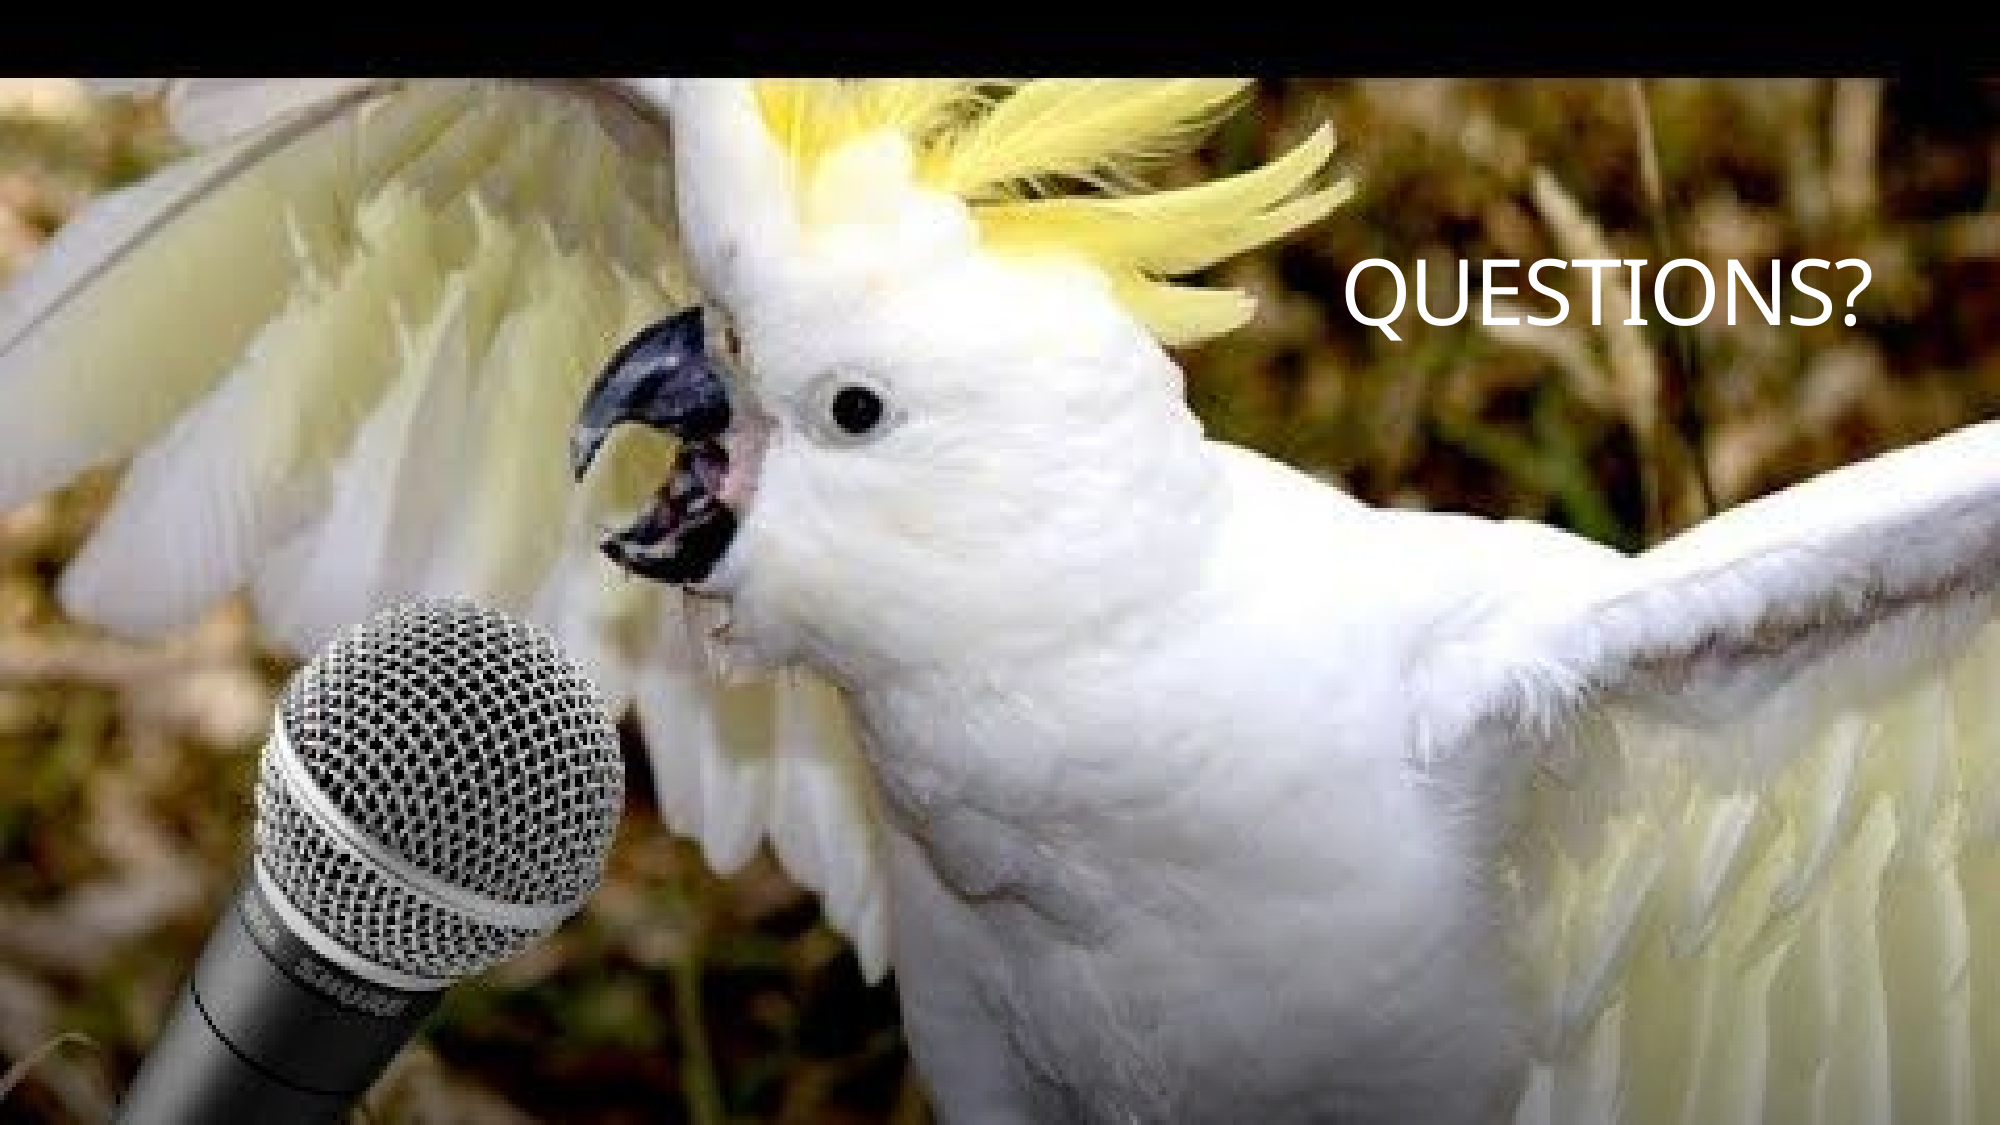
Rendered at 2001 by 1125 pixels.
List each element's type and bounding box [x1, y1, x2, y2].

list [0, 0, 2000, 1125]
